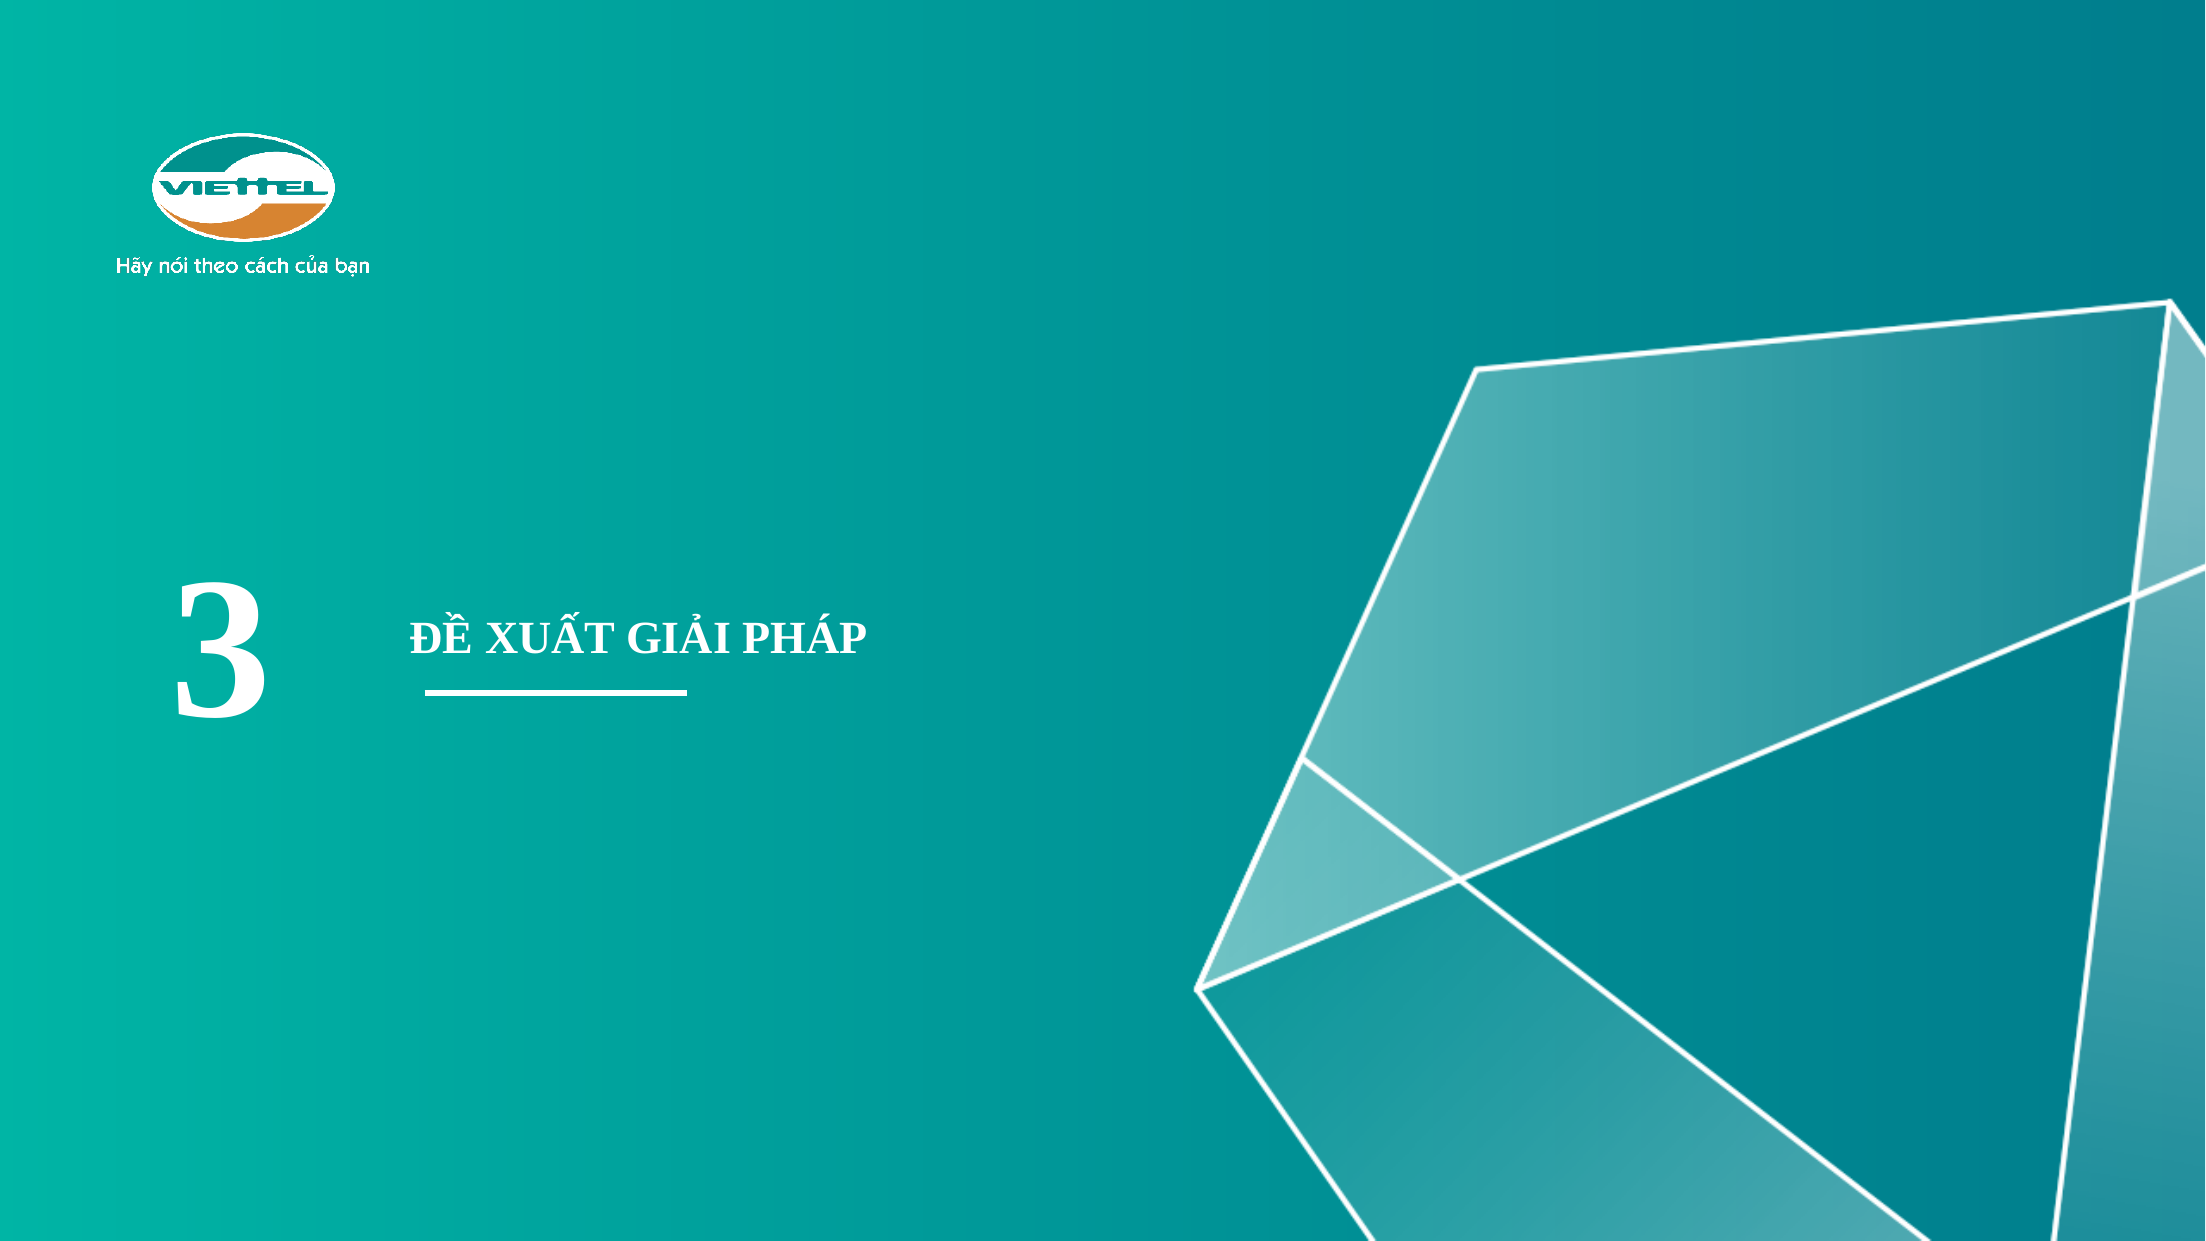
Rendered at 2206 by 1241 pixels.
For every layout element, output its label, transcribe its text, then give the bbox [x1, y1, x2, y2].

text_box Đề xuất giải pháp [394, 600, 1079, 670]
picture [0, 0, 2206, 1241]
text_box 3 [55, 506, 438, 764]
